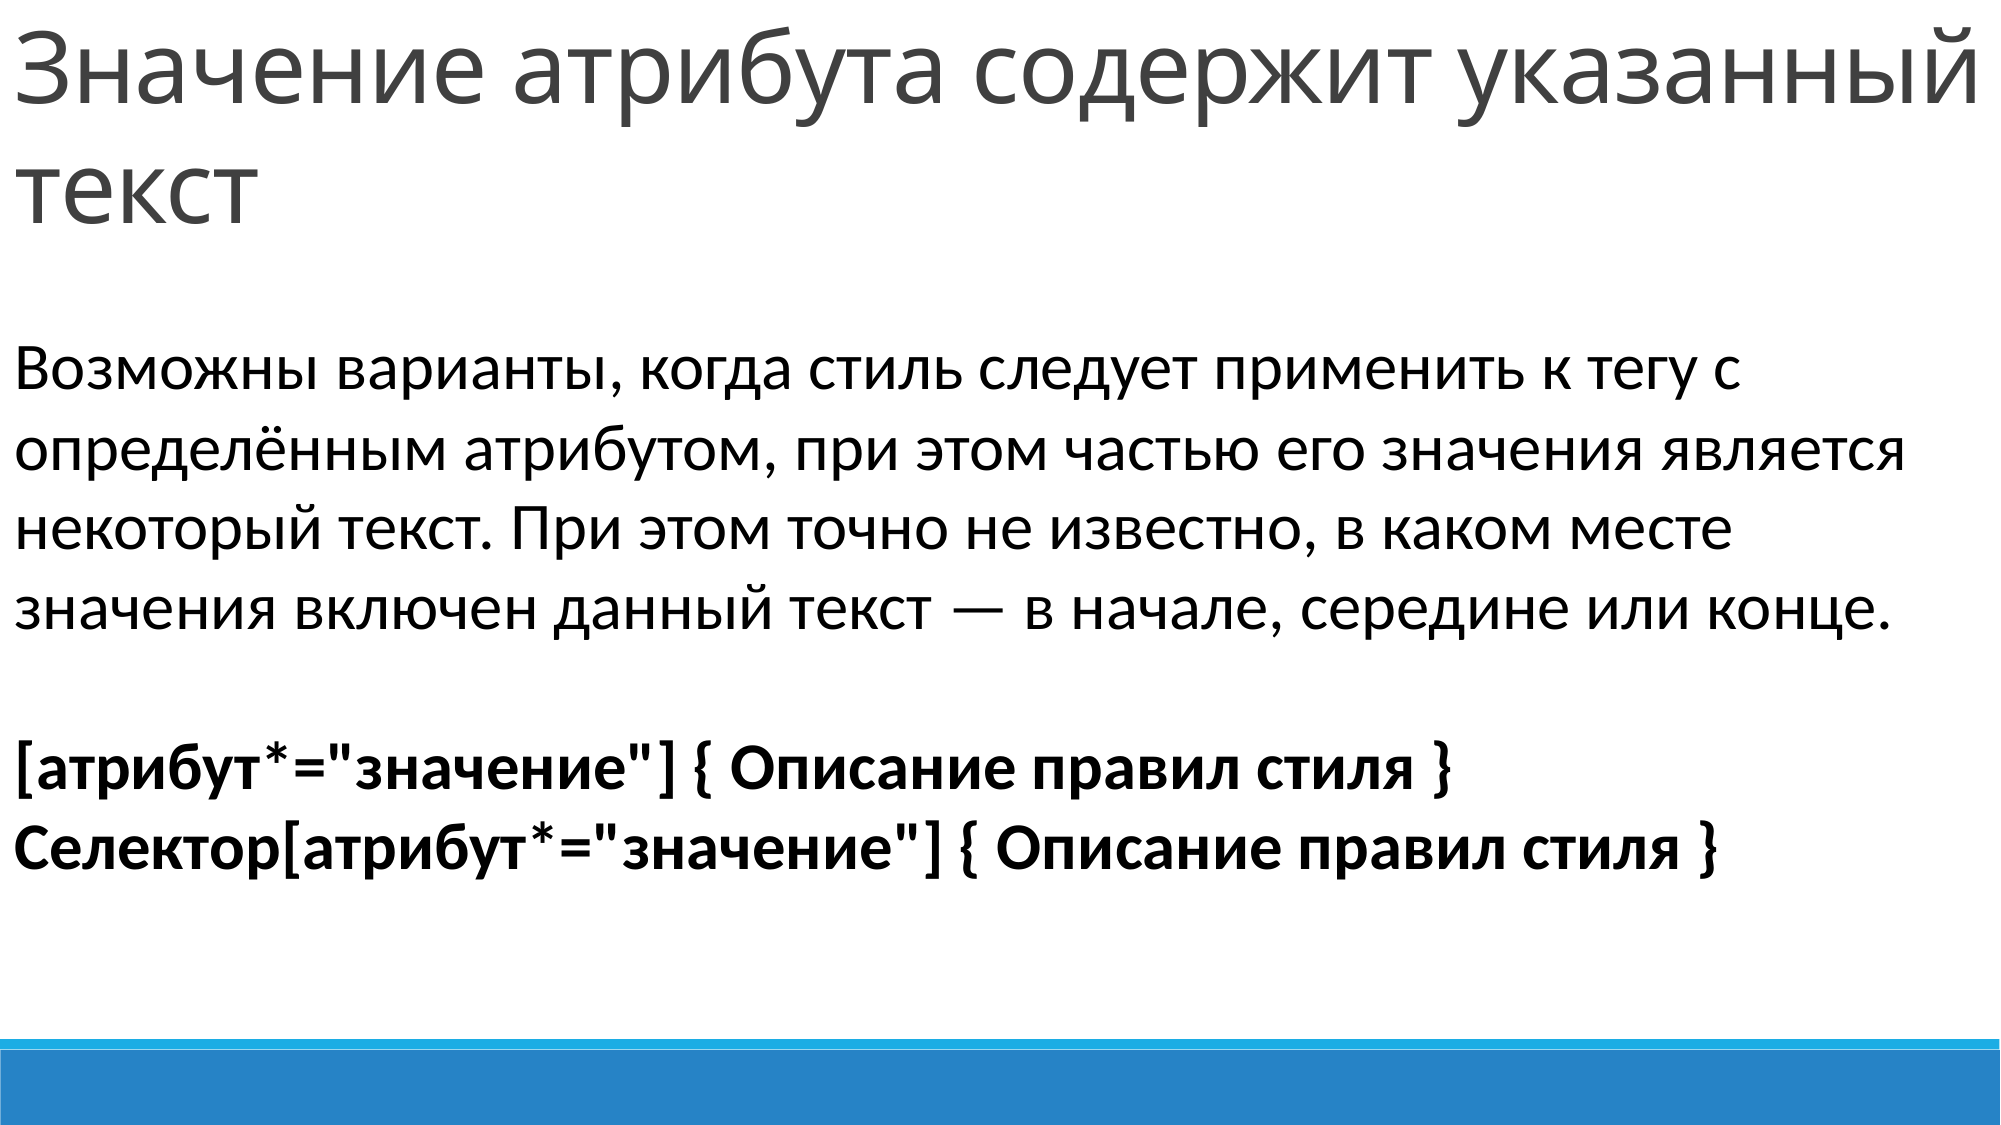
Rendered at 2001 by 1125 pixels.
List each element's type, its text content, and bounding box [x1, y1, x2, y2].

text_box Значение атрибута содержит указанный текст Возможны варианты, когда стиль следует применить к тегу с определённым атрибутом, при этом частью его значения является некоторый текст. При этом точно не известно, в каком месте значения включен данный текст — в начале, середине или конце. [атрибут*="значение"] { Описание правил стиля } Селектор[атрибут*="значение"] { Описание правил стиля } [0, 0, 2000, 891]
